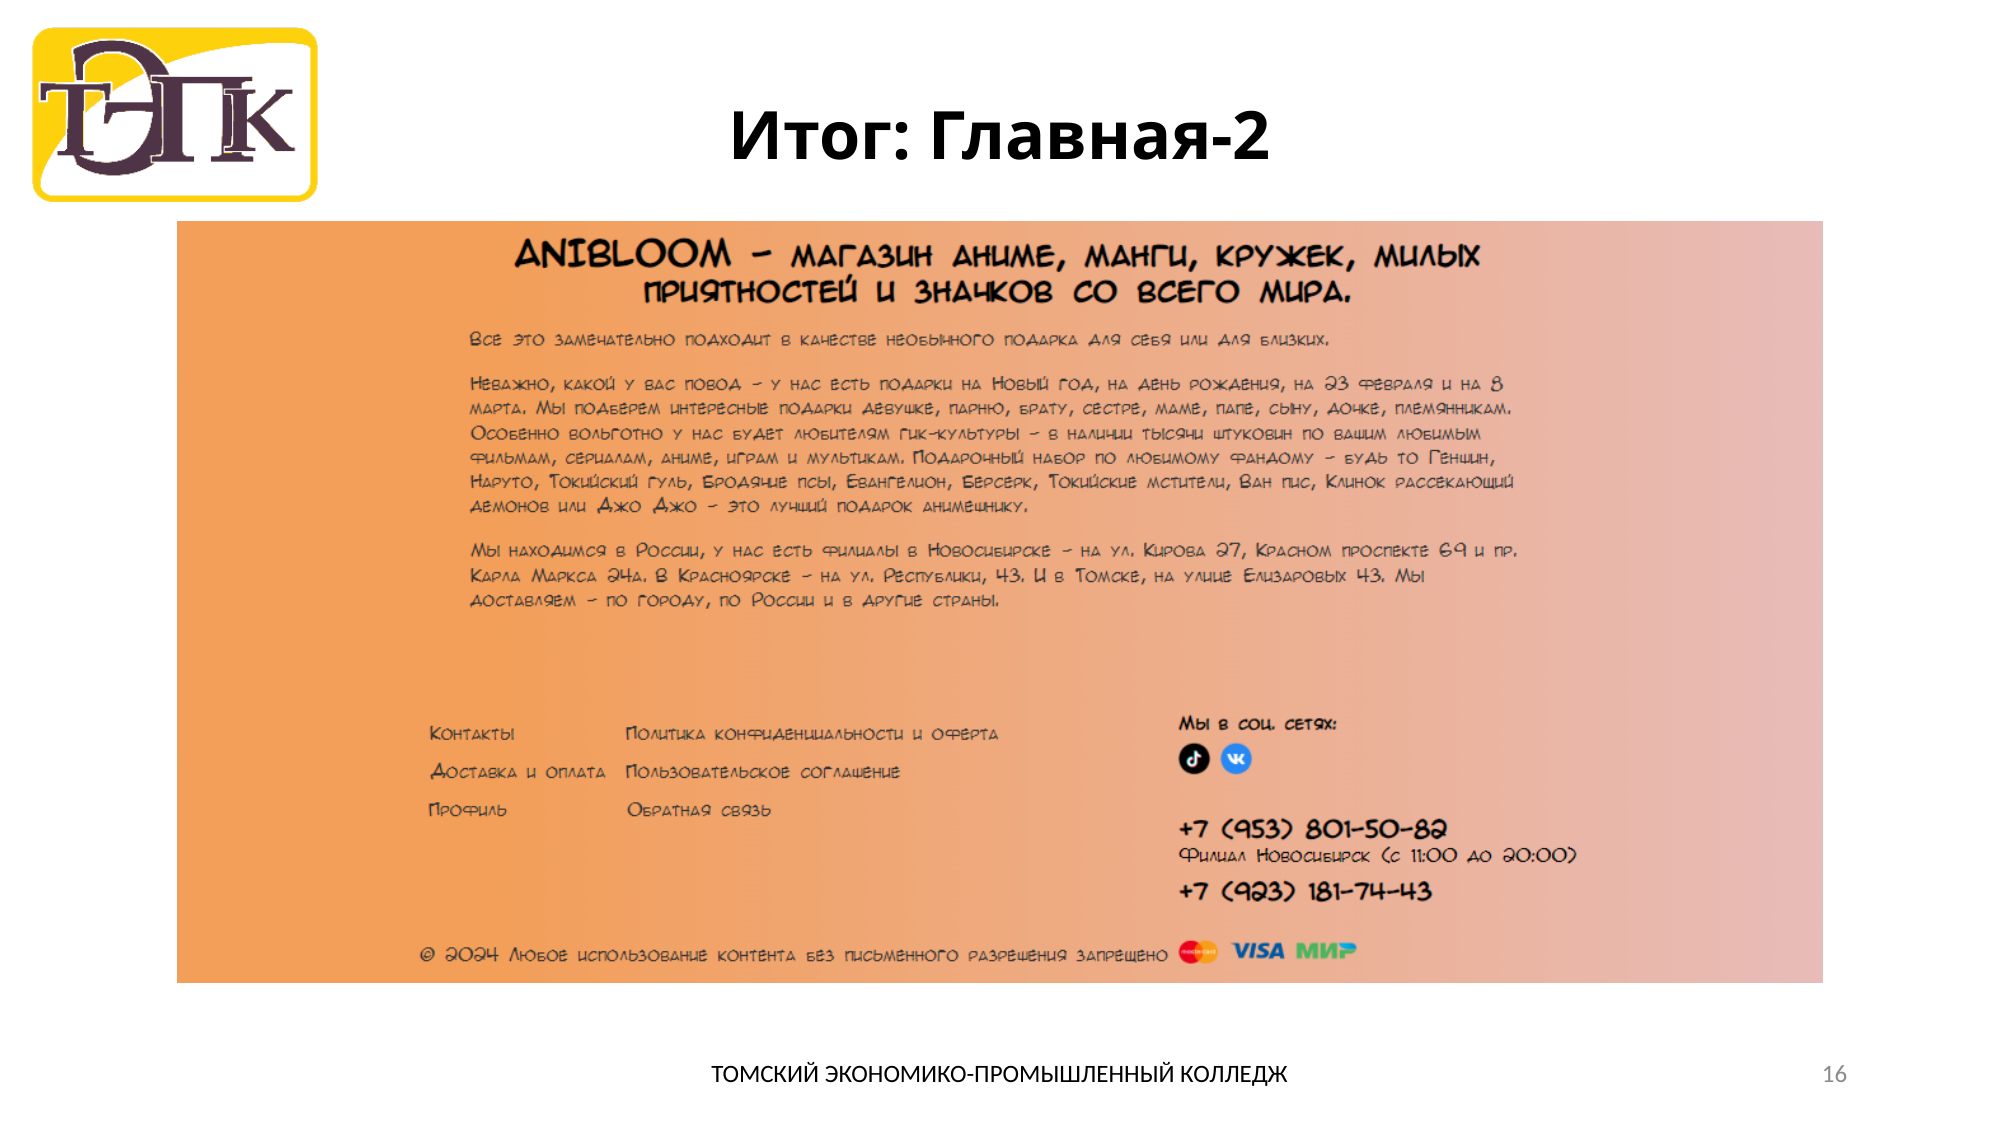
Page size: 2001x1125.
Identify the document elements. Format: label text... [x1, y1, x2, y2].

title Итог: Главная-2 [0, 34, 2000, 243]
footer ТОМСКИЙ ЭКОНОМИКО-ПРОМЫШЛЕННЫЙ КОЛЛЕДЖ [662, 1042, 1338, 1103]
picture [28, 25, 321, 203]
picture [177, 221, 1823, 984]
slide_number 16 [1412, 1042, 1863, 1103]
